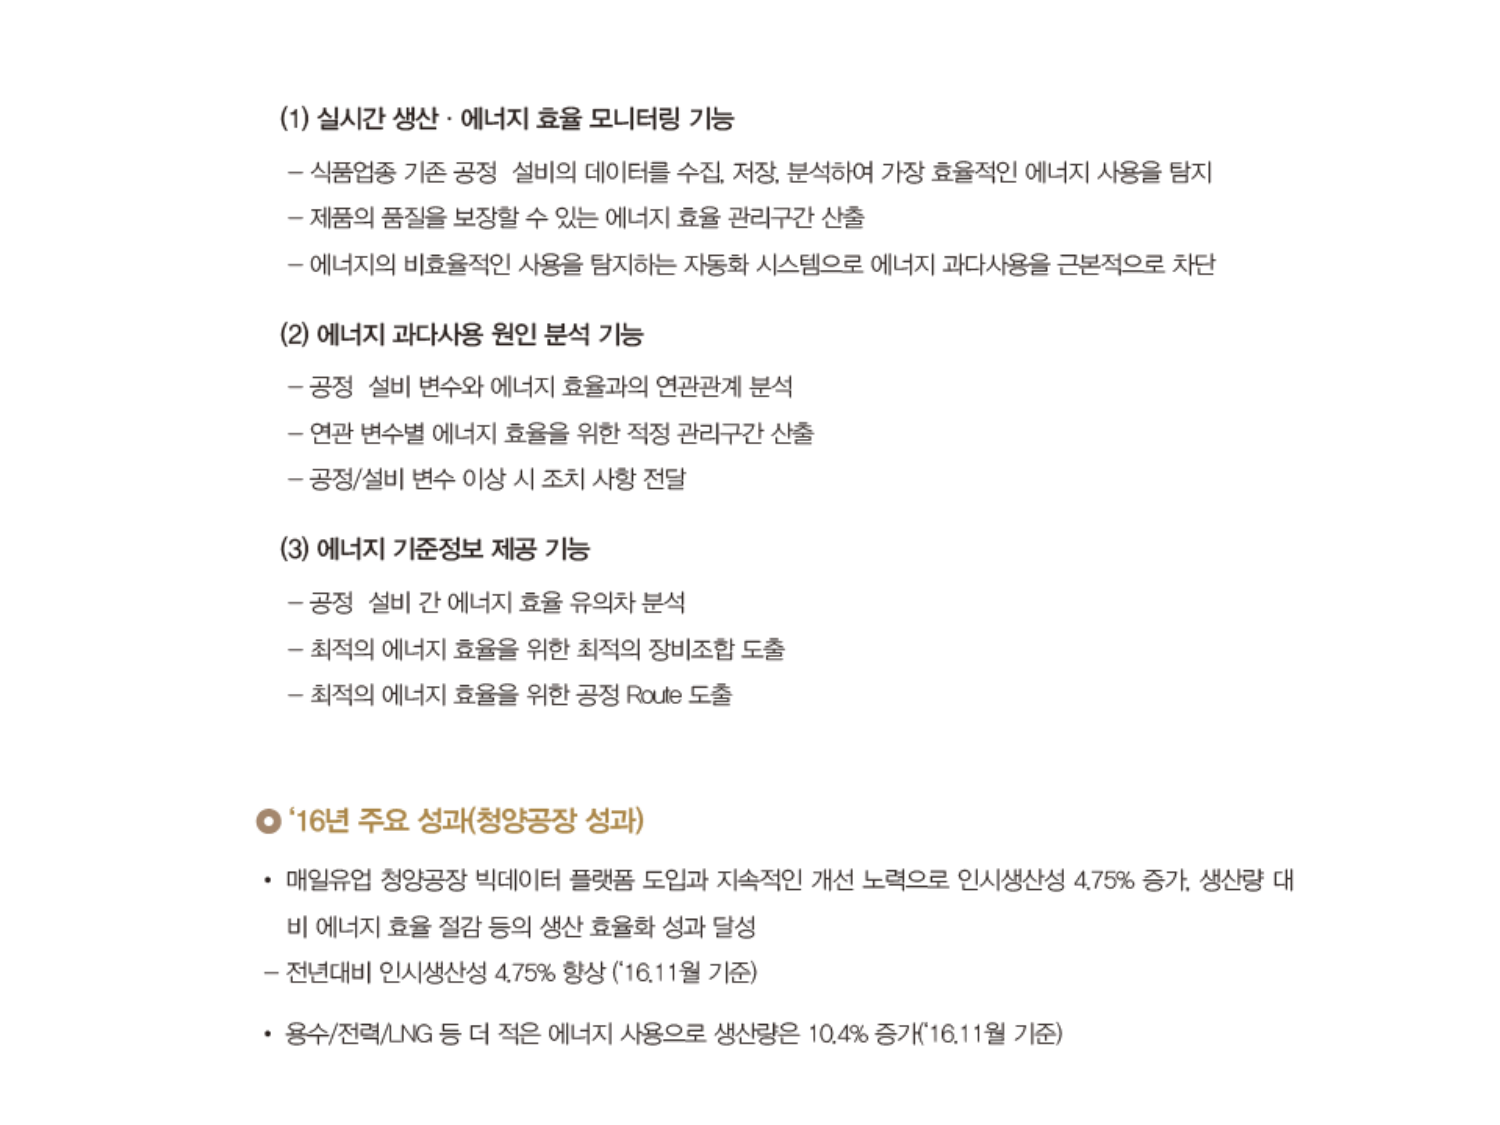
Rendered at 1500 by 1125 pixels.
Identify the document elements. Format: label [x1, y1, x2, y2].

picture [273, 89, 1226, 719]
picture [235, 798, 1308, 1082]
